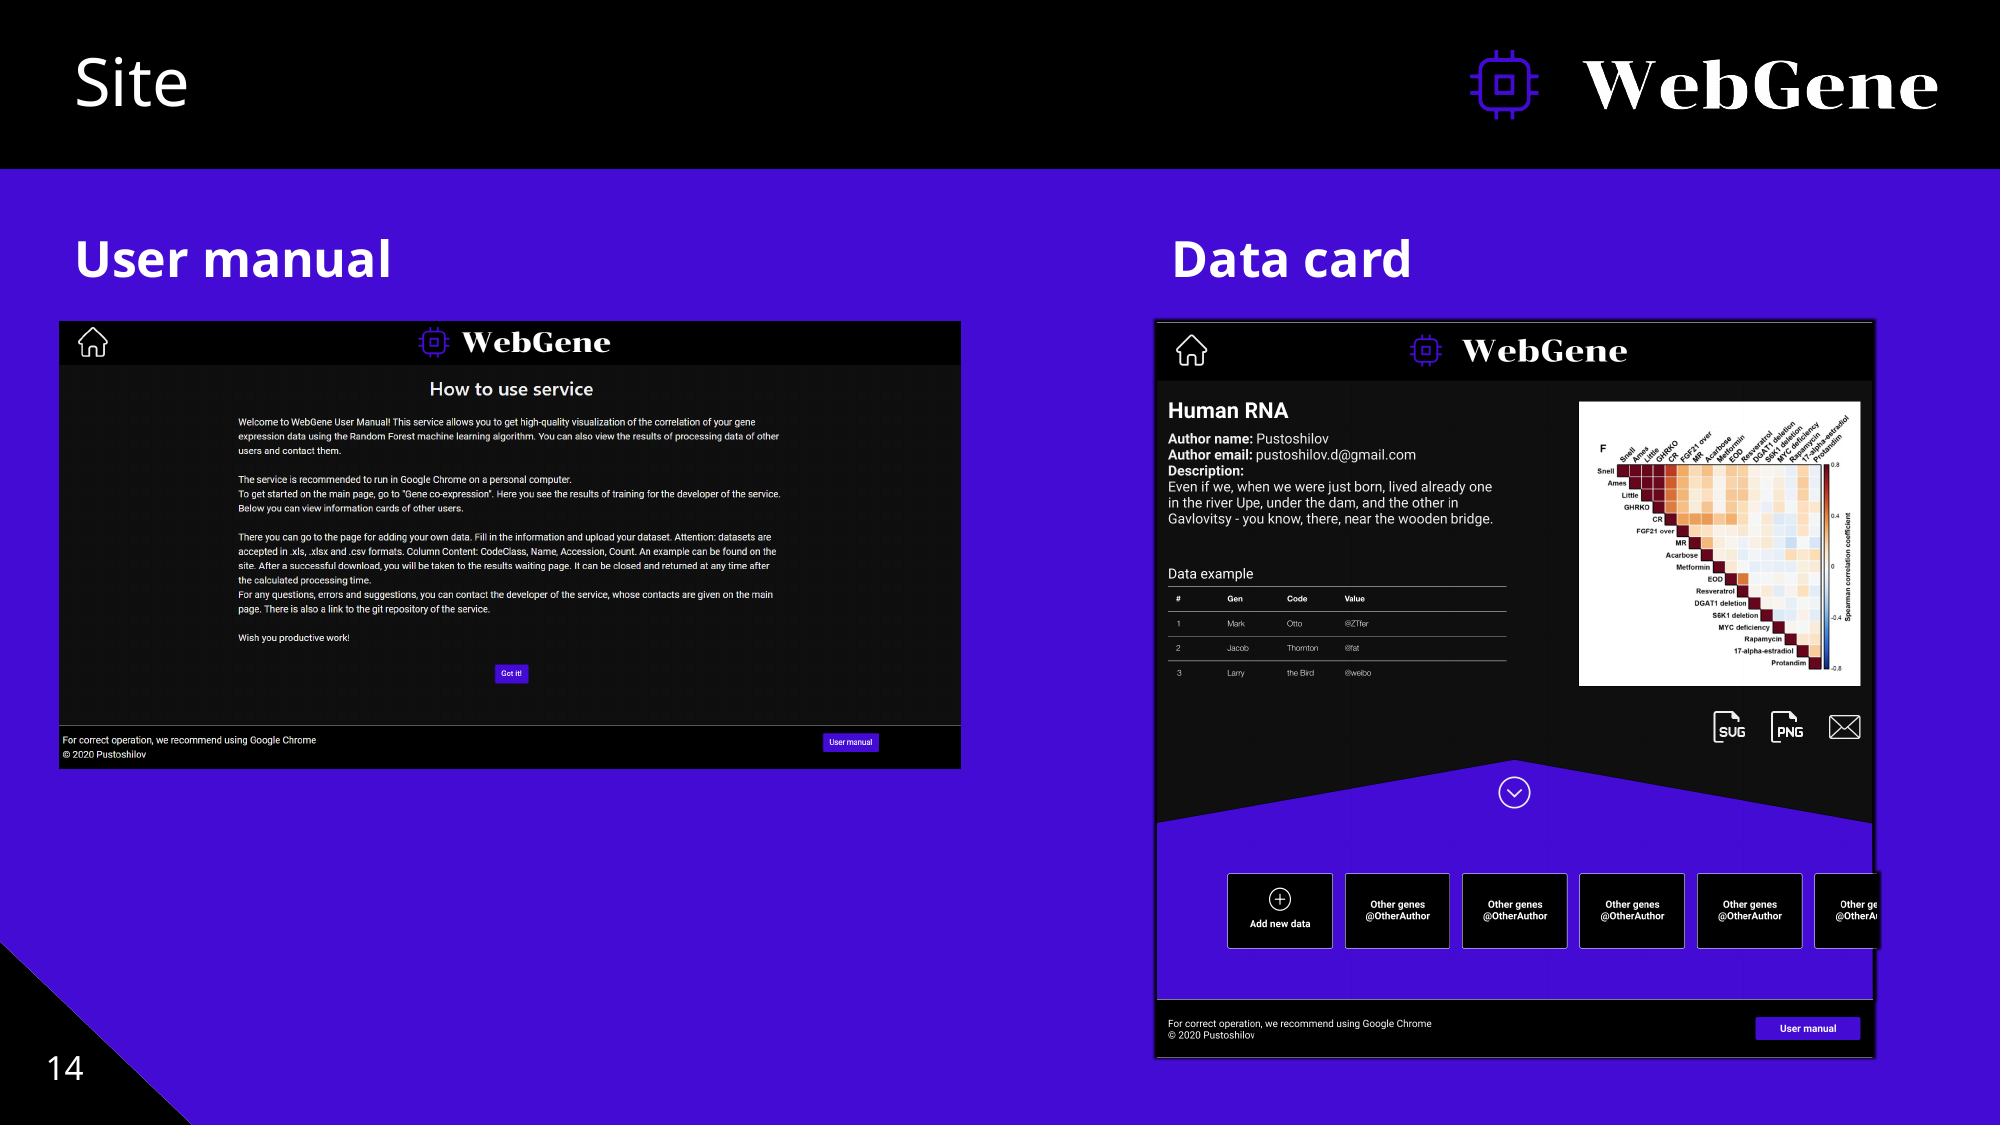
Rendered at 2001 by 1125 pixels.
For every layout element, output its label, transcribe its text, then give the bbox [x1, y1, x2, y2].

picture [0, 0, 2000, 169]
text_box Data card [1156, 226, 1948, 360]
picture [59, 321, 961, 769]
picture [0, 942, 252, 1125]
picture [1156, 321, 1877, 1058]
text_box User manual [59, 226, 851, 321]
